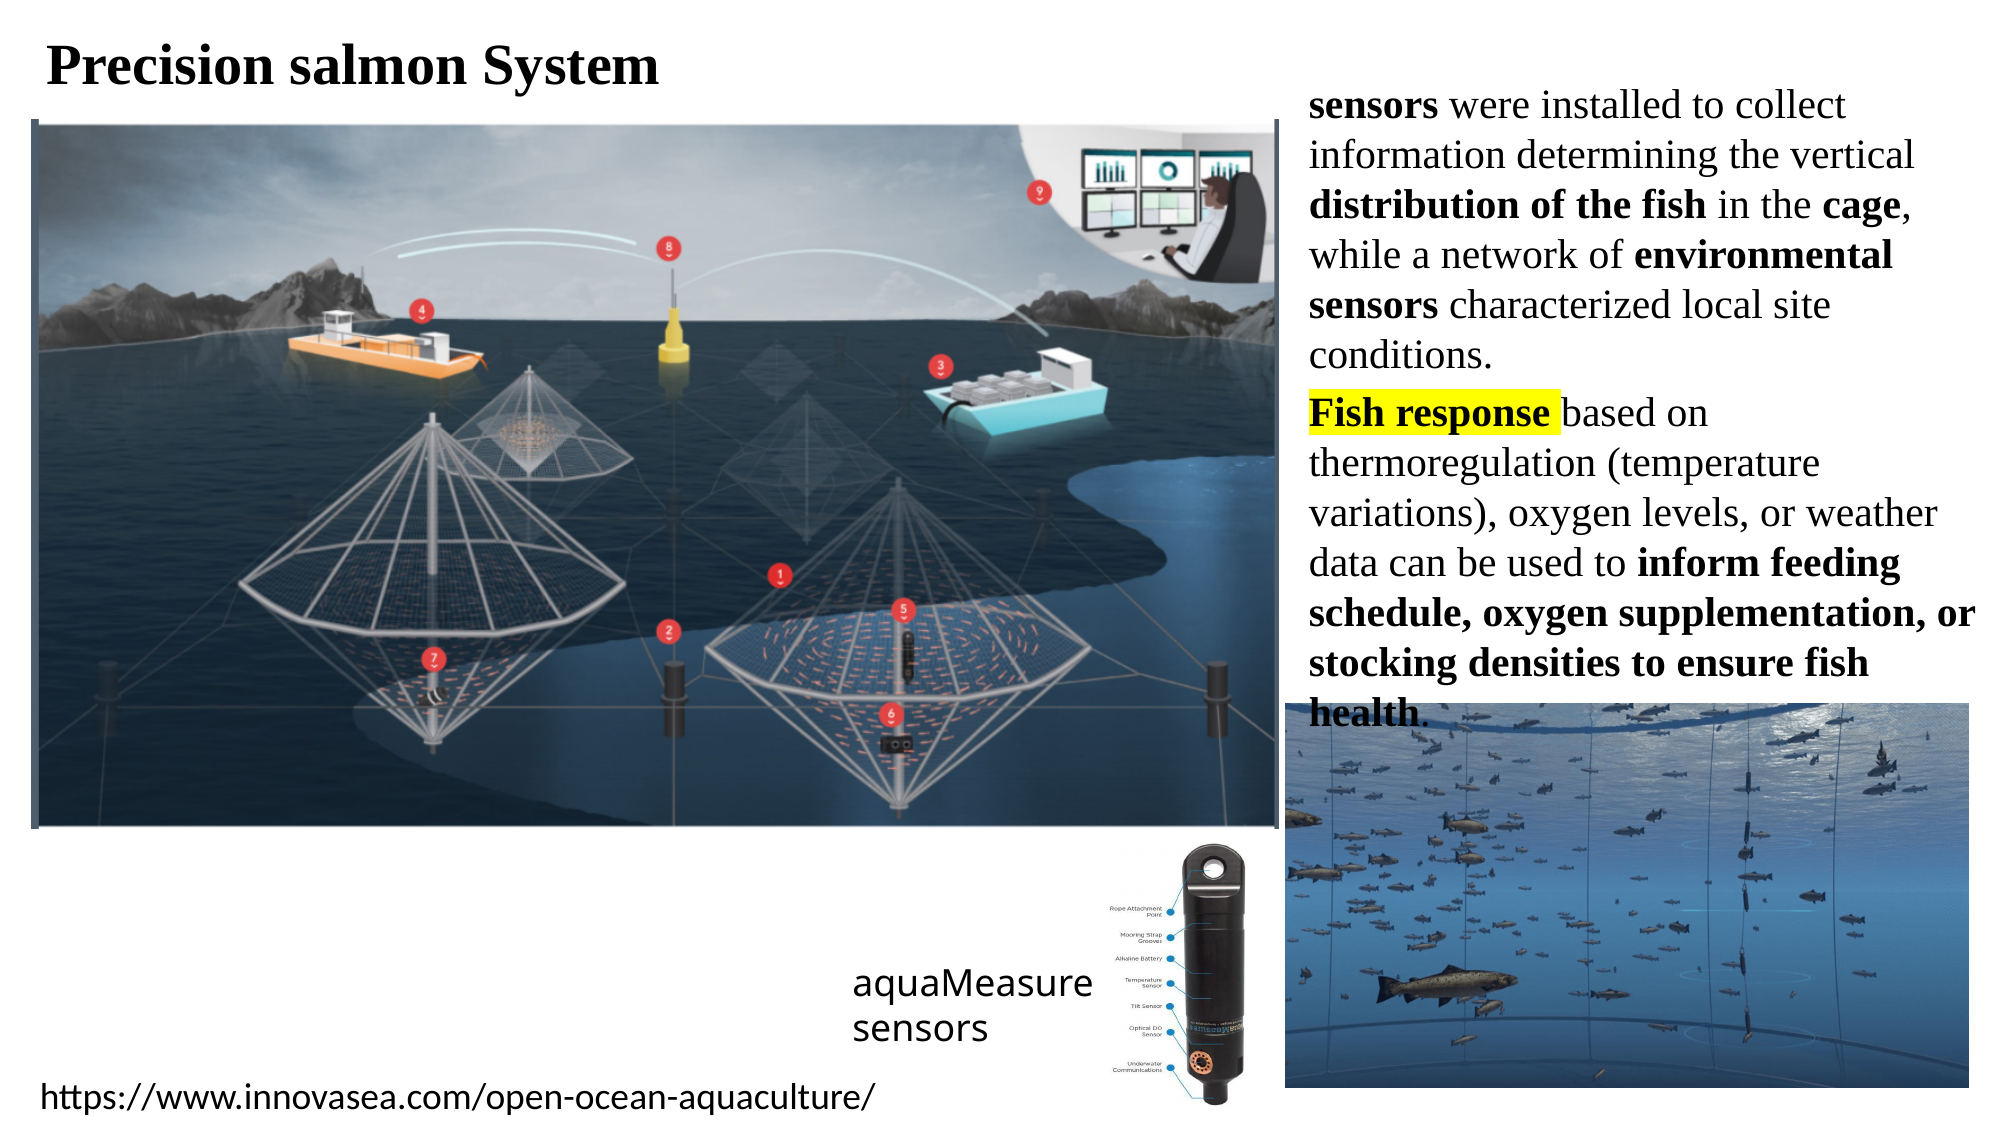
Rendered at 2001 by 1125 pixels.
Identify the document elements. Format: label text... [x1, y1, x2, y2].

picture [31, 119, 1279, 829]
text_box Fish response based on thermoregulation (temperature variations), oxygen levels, or weather data can be used to inform feeding schedule, oxygen supplementation, or stocking densities to ensure fish health. [1293, 377, 2000, 742]
text_box Precision salmon System [31, 19, 1032, 104]
picture [1285, 703, 1969, 1088]
text_box sensors were installed to collect information determining the vertical distribution of the fish in the cage, while a network of environmental sensors characterized local site conditions. [1293, 69, 2000, 377]
text_box aquaMeasure sensors [837, 951, 1110, 1057]
picture [1110, 843, 1246, 1110]
text_box https://www.innovasea.com/open-ocean-aquaculture/ [24, 1064, 1025, 1125]
